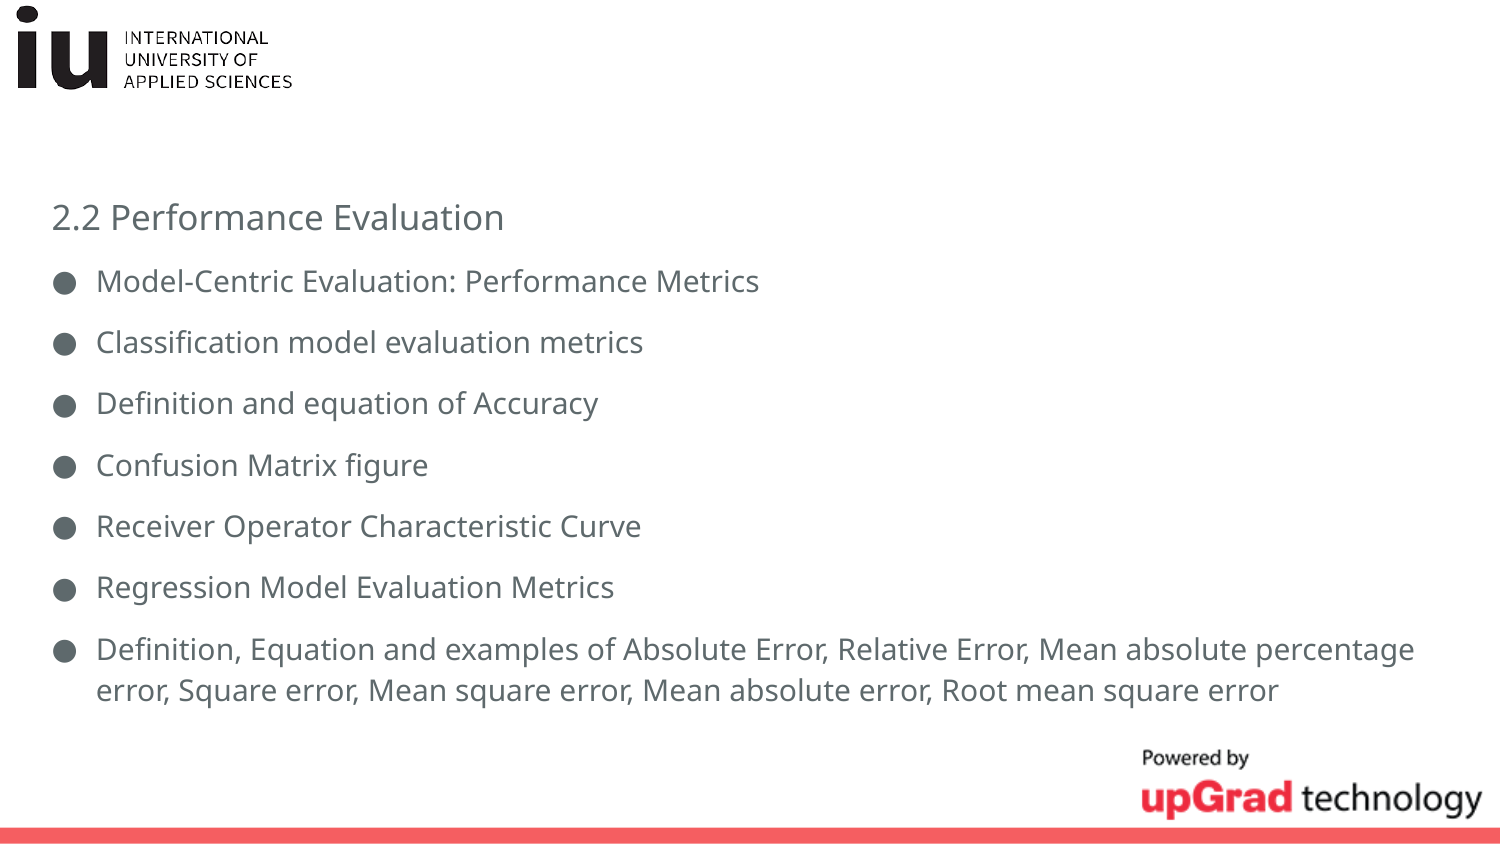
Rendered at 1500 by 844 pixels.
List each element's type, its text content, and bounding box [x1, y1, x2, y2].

list 2.2 Performance Evaluation Model-Centric Evaluation: Performance Metrics Classification model evaluation metrics Definition and equation of Accuracy Confusion Matrix figure Receiver Operator Characteristic Curve Regression Model Evaluation Metrics Definition, Equation and examples of Absolute Error, Relative Error, Mean absolute percentage error, Square error, Mean square error, Mean absolute error, Root mean square error [36, 173, 1435, 735]
picture [1124, 718, 1500, 844]
picture [12, 0, 296, 122]
